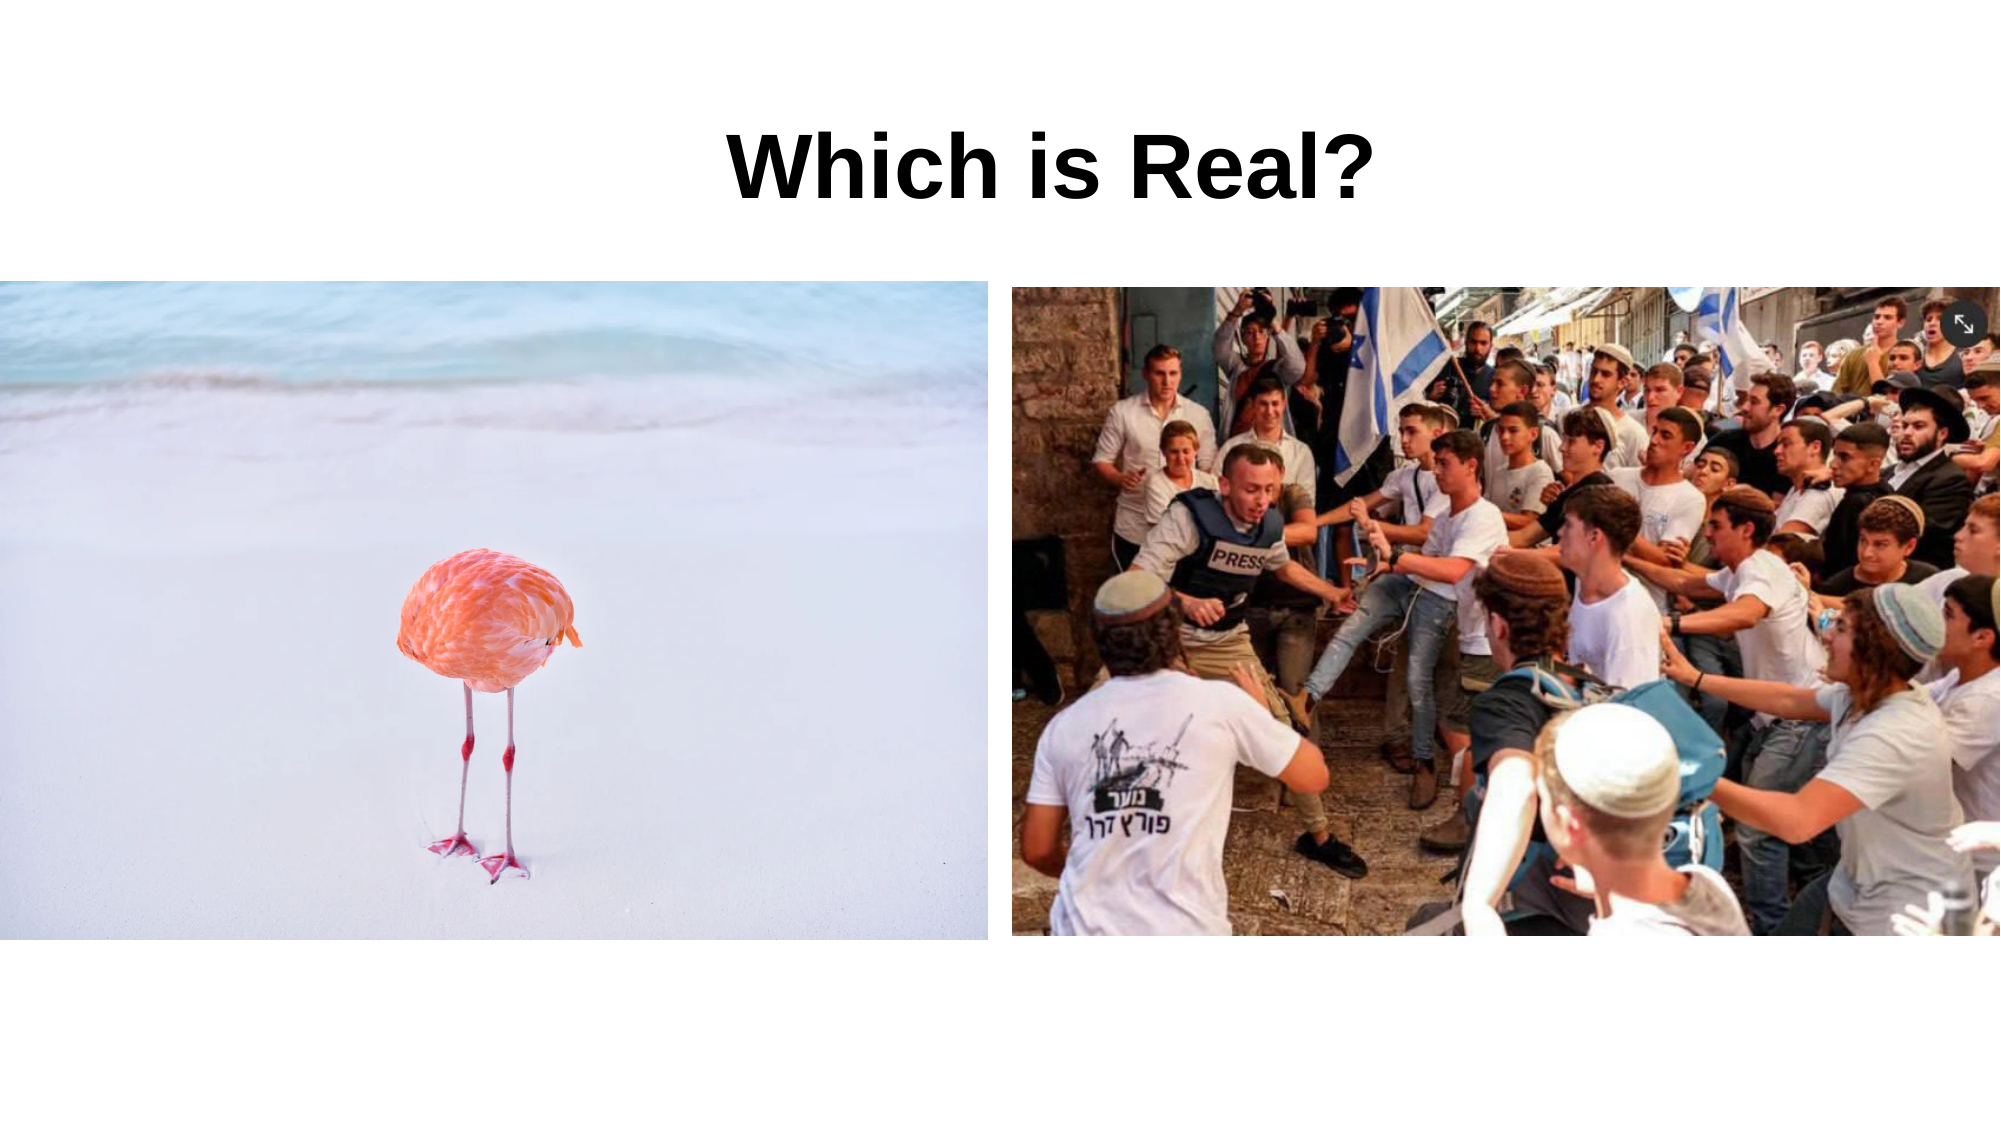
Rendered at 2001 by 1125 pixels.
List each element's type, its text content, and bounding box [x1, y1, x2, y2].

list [1012, 287, 2000, 936]
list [0, 281, 988, 940]
title Which is Real? [242, 59, 1863, 278]
